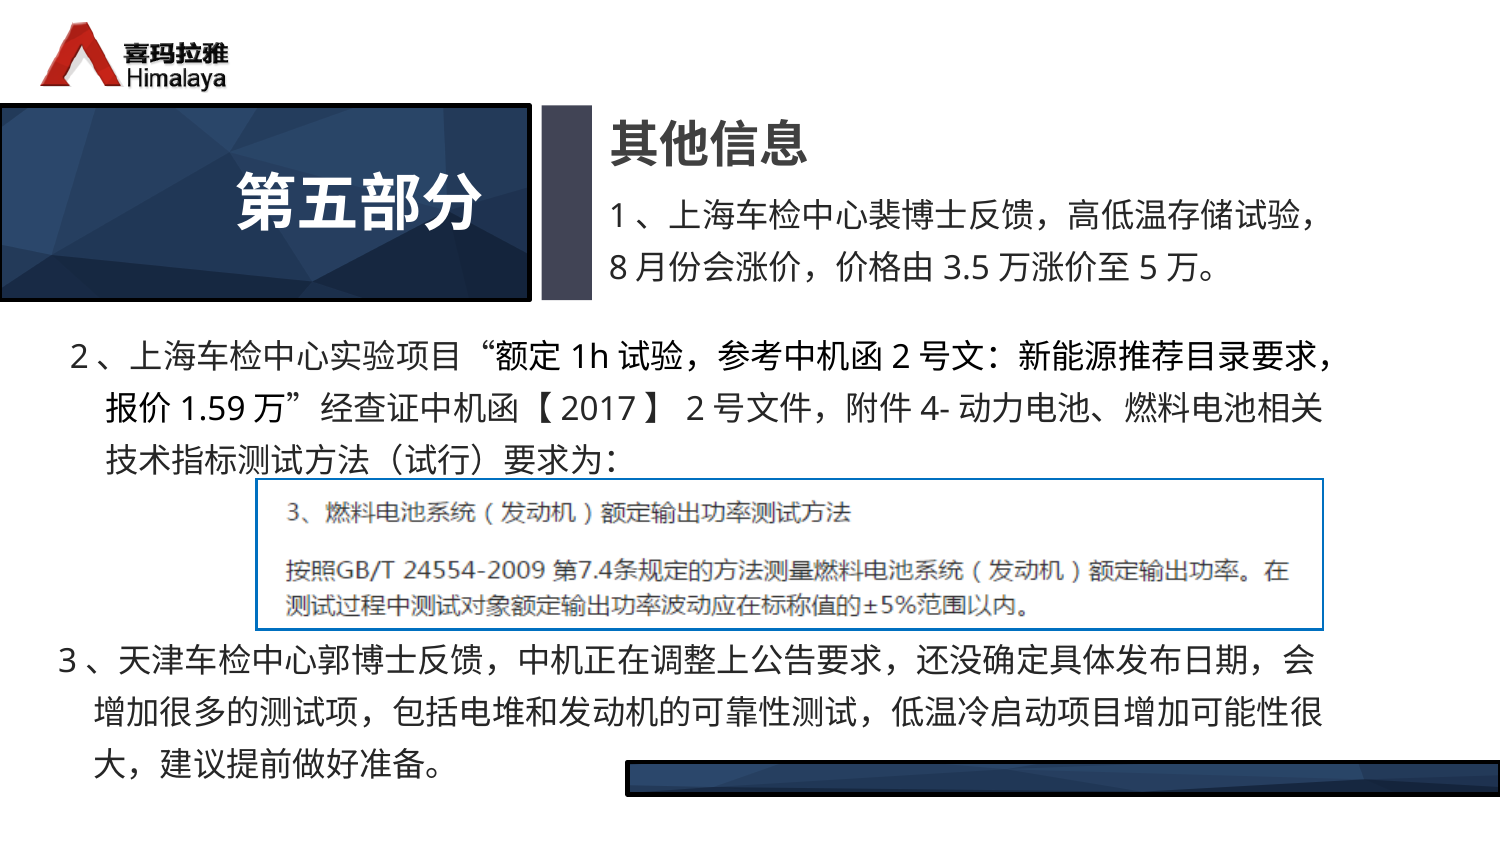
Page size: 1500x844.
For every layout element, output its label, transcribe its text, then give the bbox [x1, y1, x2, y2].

text_box 第五部分 [223, 156, 496, 243]
text_box [625, 760, 1500, 797]
picture [36, 22, 233, 94]
text_box 3、天津车检中心郭博士反馈，中机正在调整上公告要求，还没确定具体发布日期，会增加很多的测试项，包括电堆和发动机的可靠性测试，低温冷启动项目增加可能性很大，建议提前做好准备。 [46, 621, 1348, 789]
text_box [0, 103, 532, 302]
text_box 其他信息 [598, 106, 822, 176]
text_box 2、上海车检中心实验项目“额定1h试验，参考中机函2号文：新能源推荐目录要求，报价1.59万”经查证中机函【2017】2号文件，附件4-动力电池、燃料电池相关技术指标测试方法（试行）要求为： [58, 317, 1360, 537]
text_box 1、上海车检中心裴博士反馈，高低温存储试验， 8月份会涨价，价格由3.5万涨价至5万。 [597, 176, 1442, 293]
text_box [540, 103, 594, 302]
picture [257, 480, 1323, 629]
